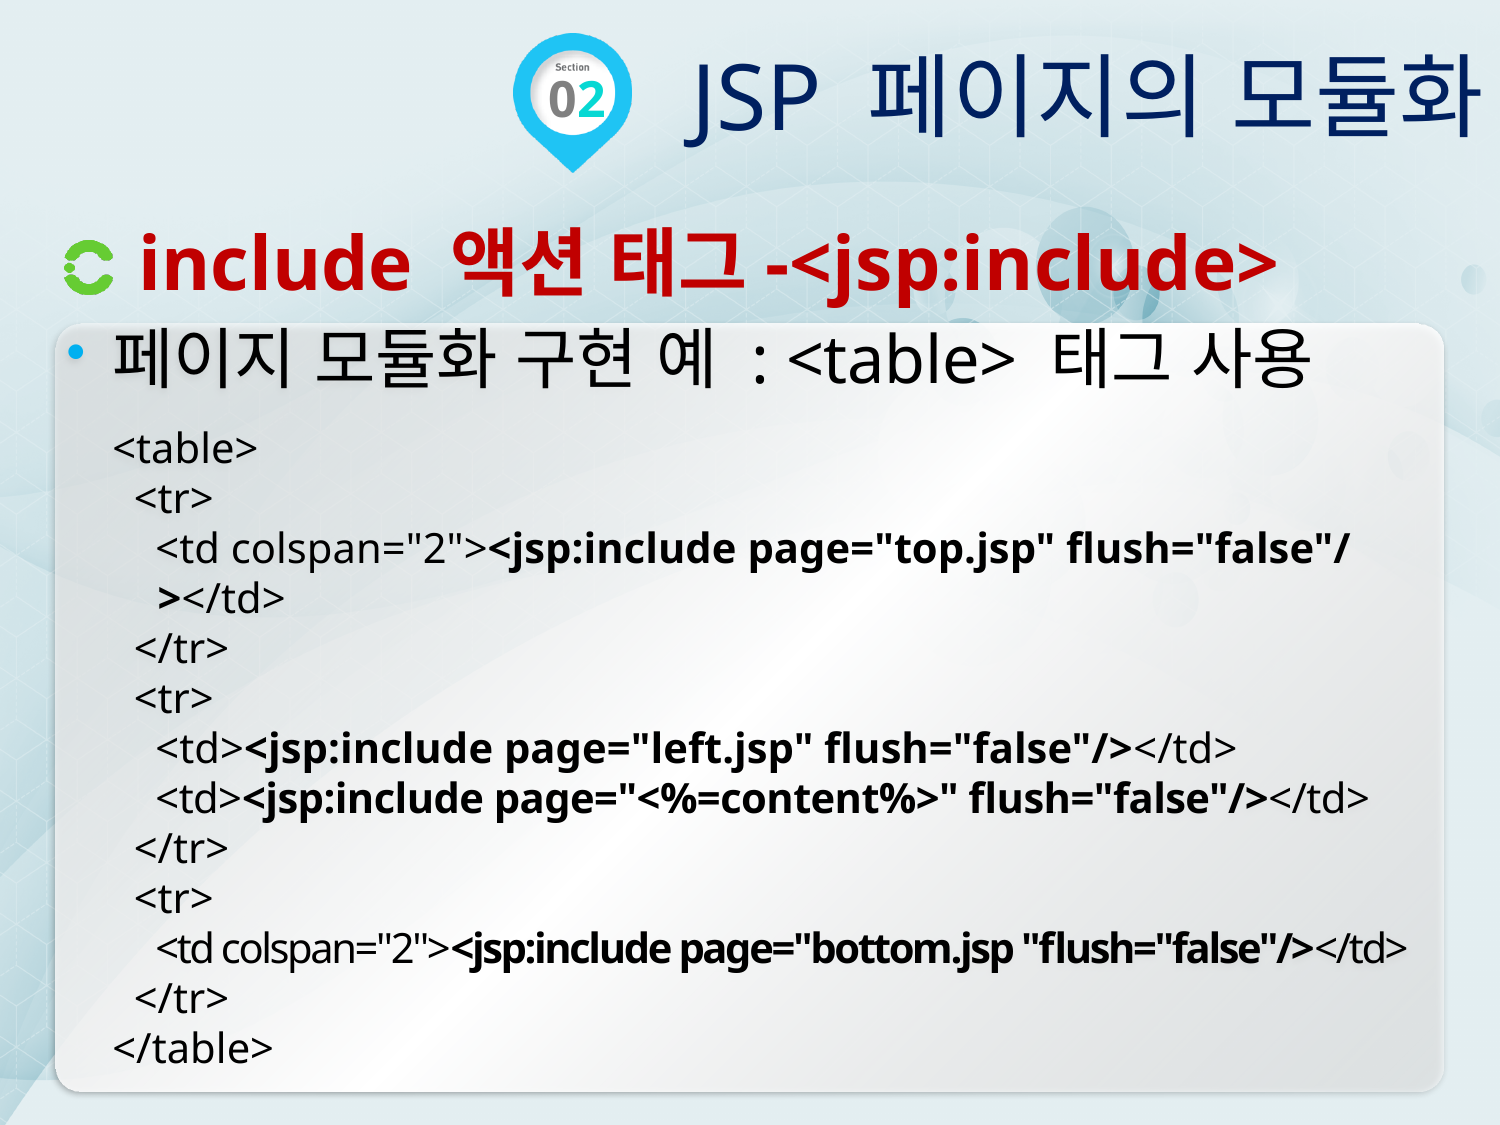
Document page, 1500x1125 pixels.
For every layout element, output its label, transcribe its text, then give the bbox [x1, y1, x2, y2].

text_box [513, 33, 633, 173]
text_box include 액션 태그-<jsp:include> [123, 208, 1295, 313]
text_box 페이지 모듈화 구현 예 : <table> 태그 사용 <table> <tr> <td colspan="2"><jsp:include page="top.jsp" flush="false"/></td> </tr> <tr> <td><jsp:include page="left.jsp" flush="false"/></td> <td><jsp:include page="<%=content%>" flush="false"/></td> </tr> <tr> <td colspan="2"><jsp:include page="bottom.jsp "flush="false"/></td> </tr> </table> [53, 321, 1446, 1094]
title JSP 페이지의 모듈화 [0, 0, 1500, 188]
picture [64, 240, 113, 295]
